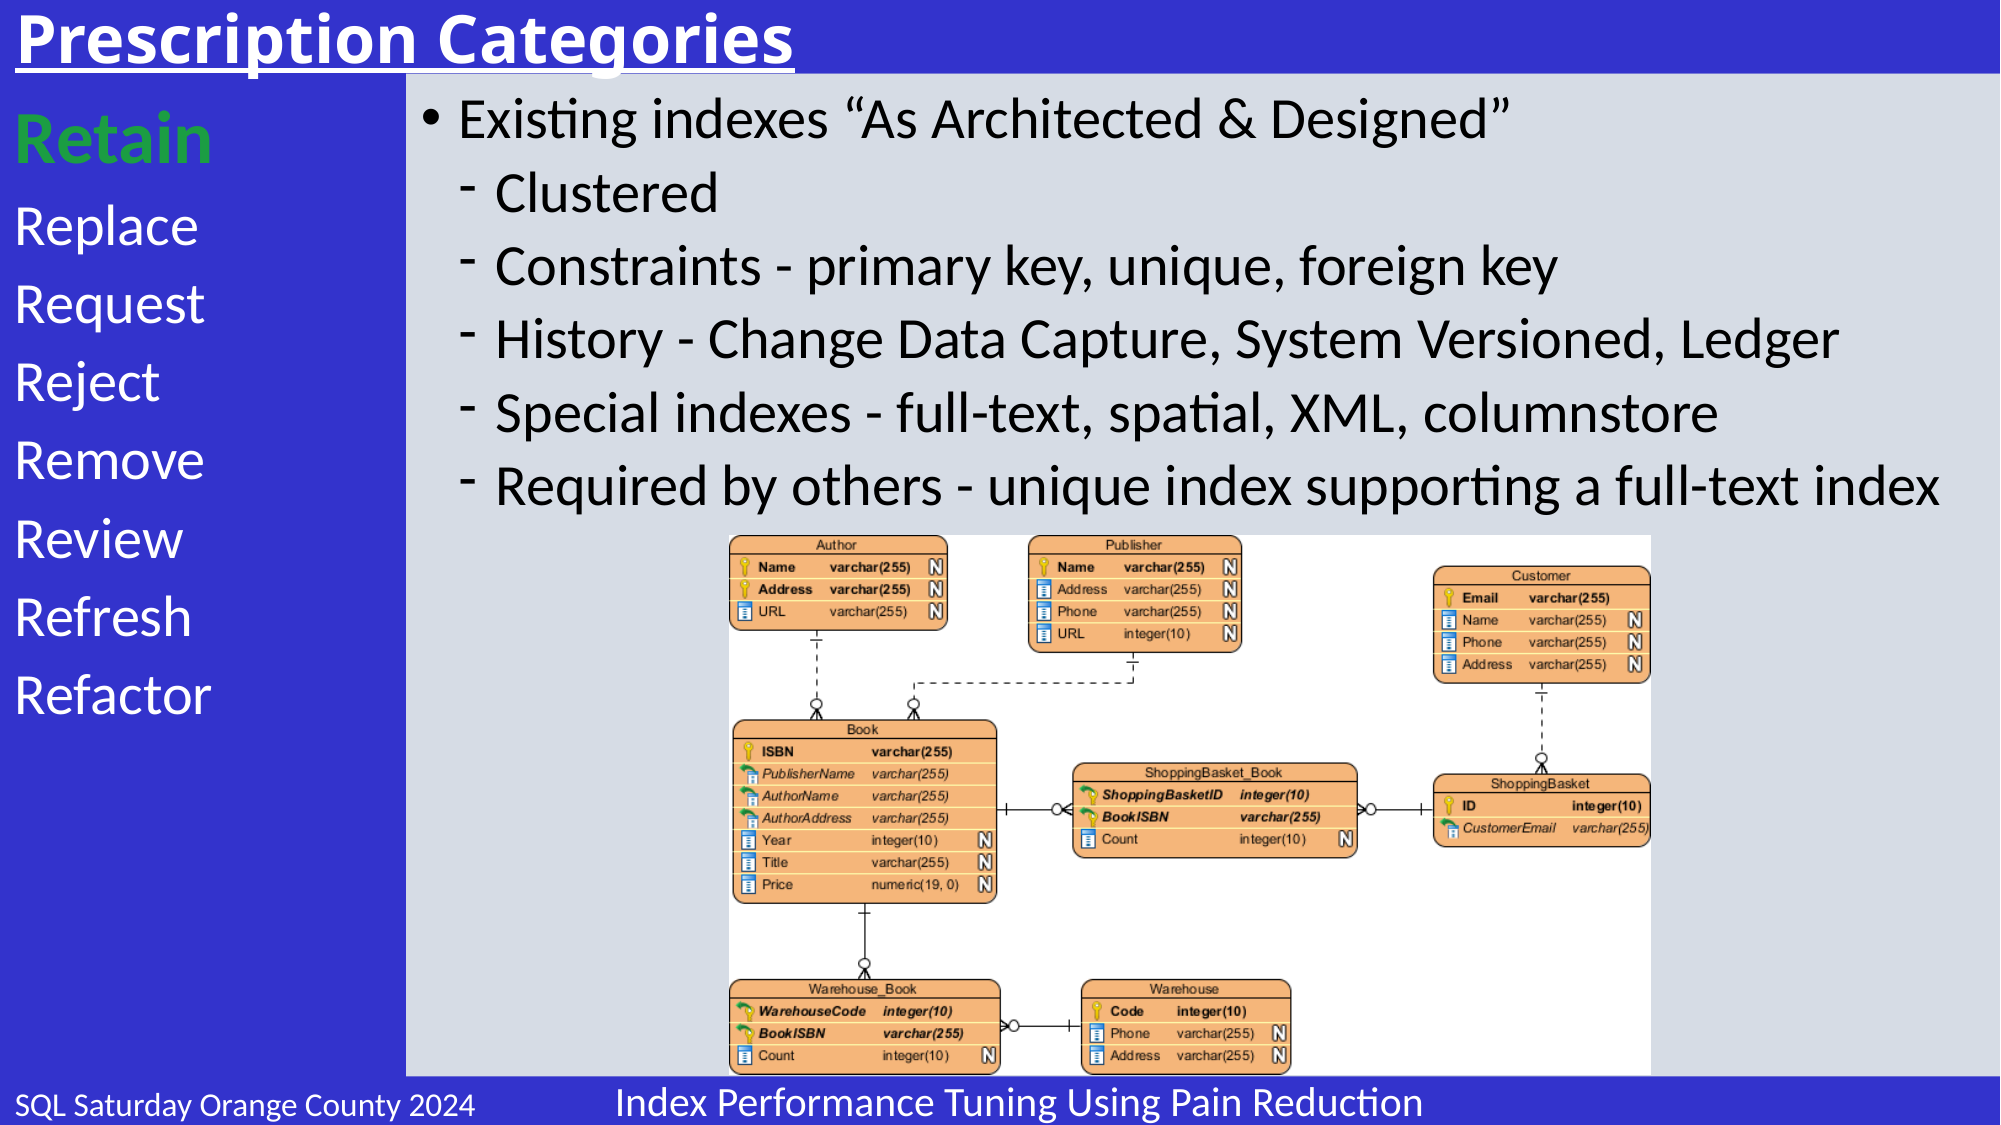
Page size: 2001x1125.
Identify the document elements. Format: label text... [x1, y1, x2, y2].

title Prescription Categories [0, 0, 2000, 74]
list Existing indexes “As Architected & Designed” Clustered Constraints - primary key, unique, foreign key History - Change Data Capture, System Versioned, Ledger Special indexes - full-text, spatial, XML, columnstore Required by others - unique index supporting a full-text index [406, 74, 2000, 1077]
picture [729, 535, 1651, 1075]
list Retain Replace Request Reject Remove Review Refresh Refactor [0, 73, 406, 1075]
